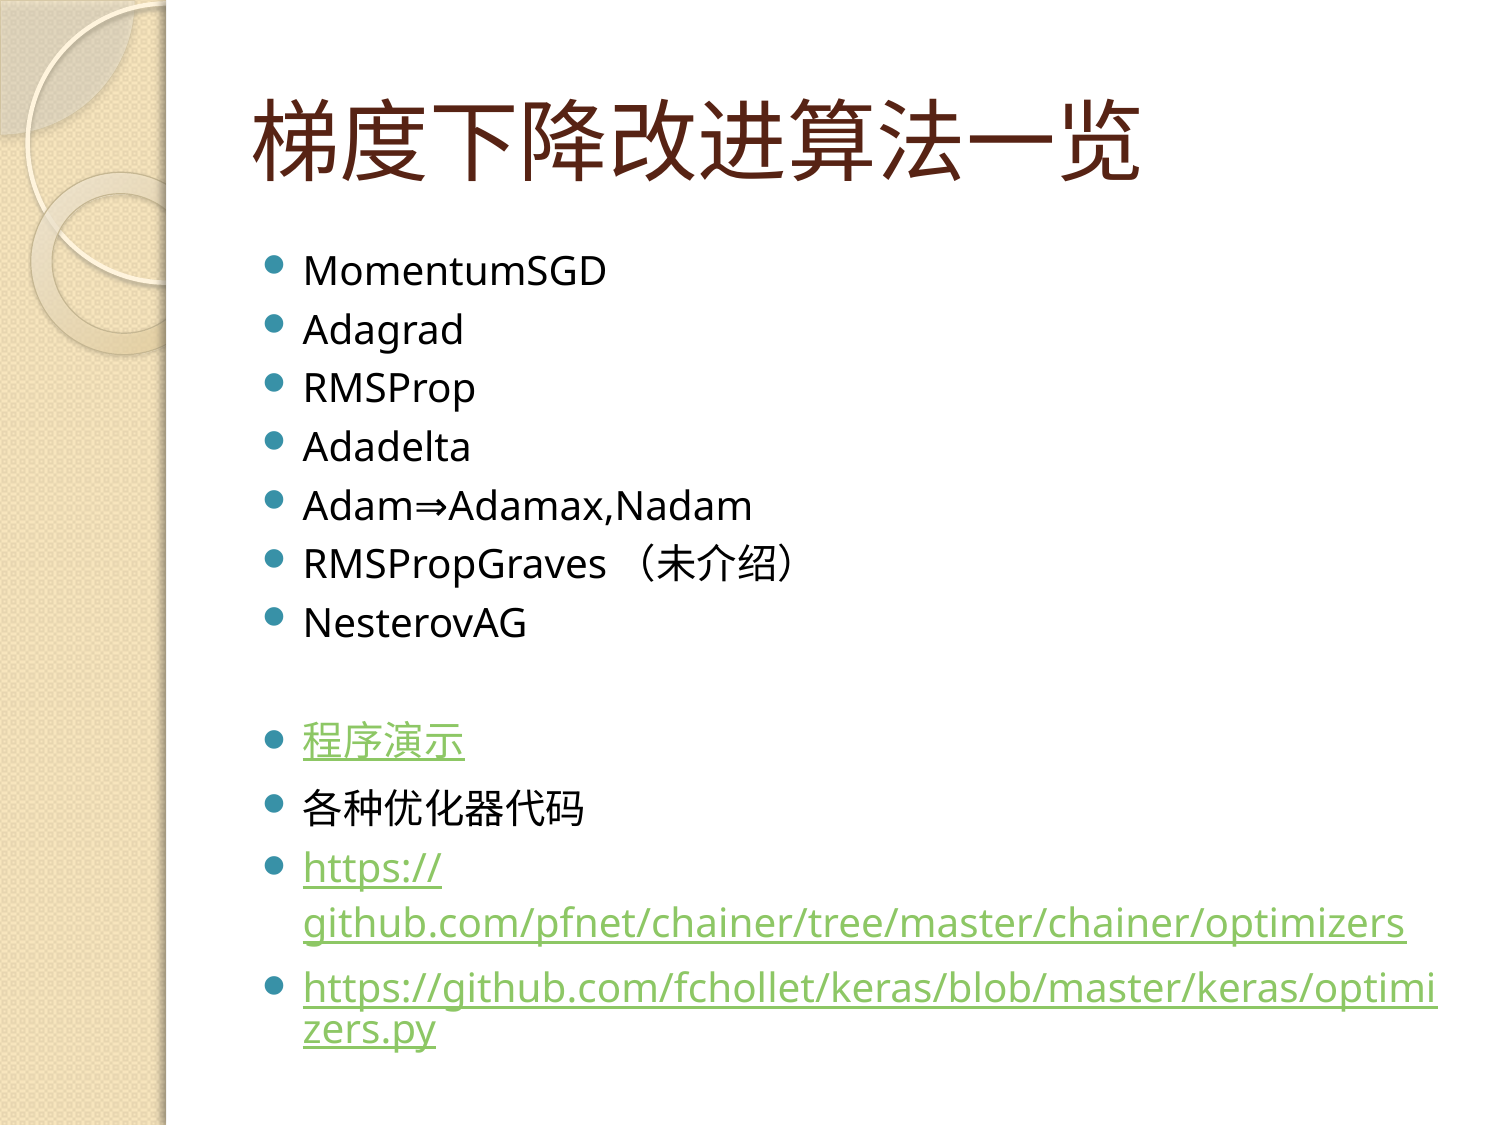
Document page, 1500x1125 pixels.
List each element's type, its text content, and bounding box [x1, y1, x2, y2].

list MomentumSGD Adagrad RMSProp Adadelta Adam⇒Adamax,Nadam RMSPropGraves（未介绍） NesterovAG 程序演示 各种优化器代码 https://github.com/pfnet/chainer/tree/master/chainer/optimizers https://github.com/fchollet/keras/blob/master/keras/optimizers.py [235, 237, 1466, 1025]
title 梯度下降改进算法一览 [235, 45, 1466, 233]
